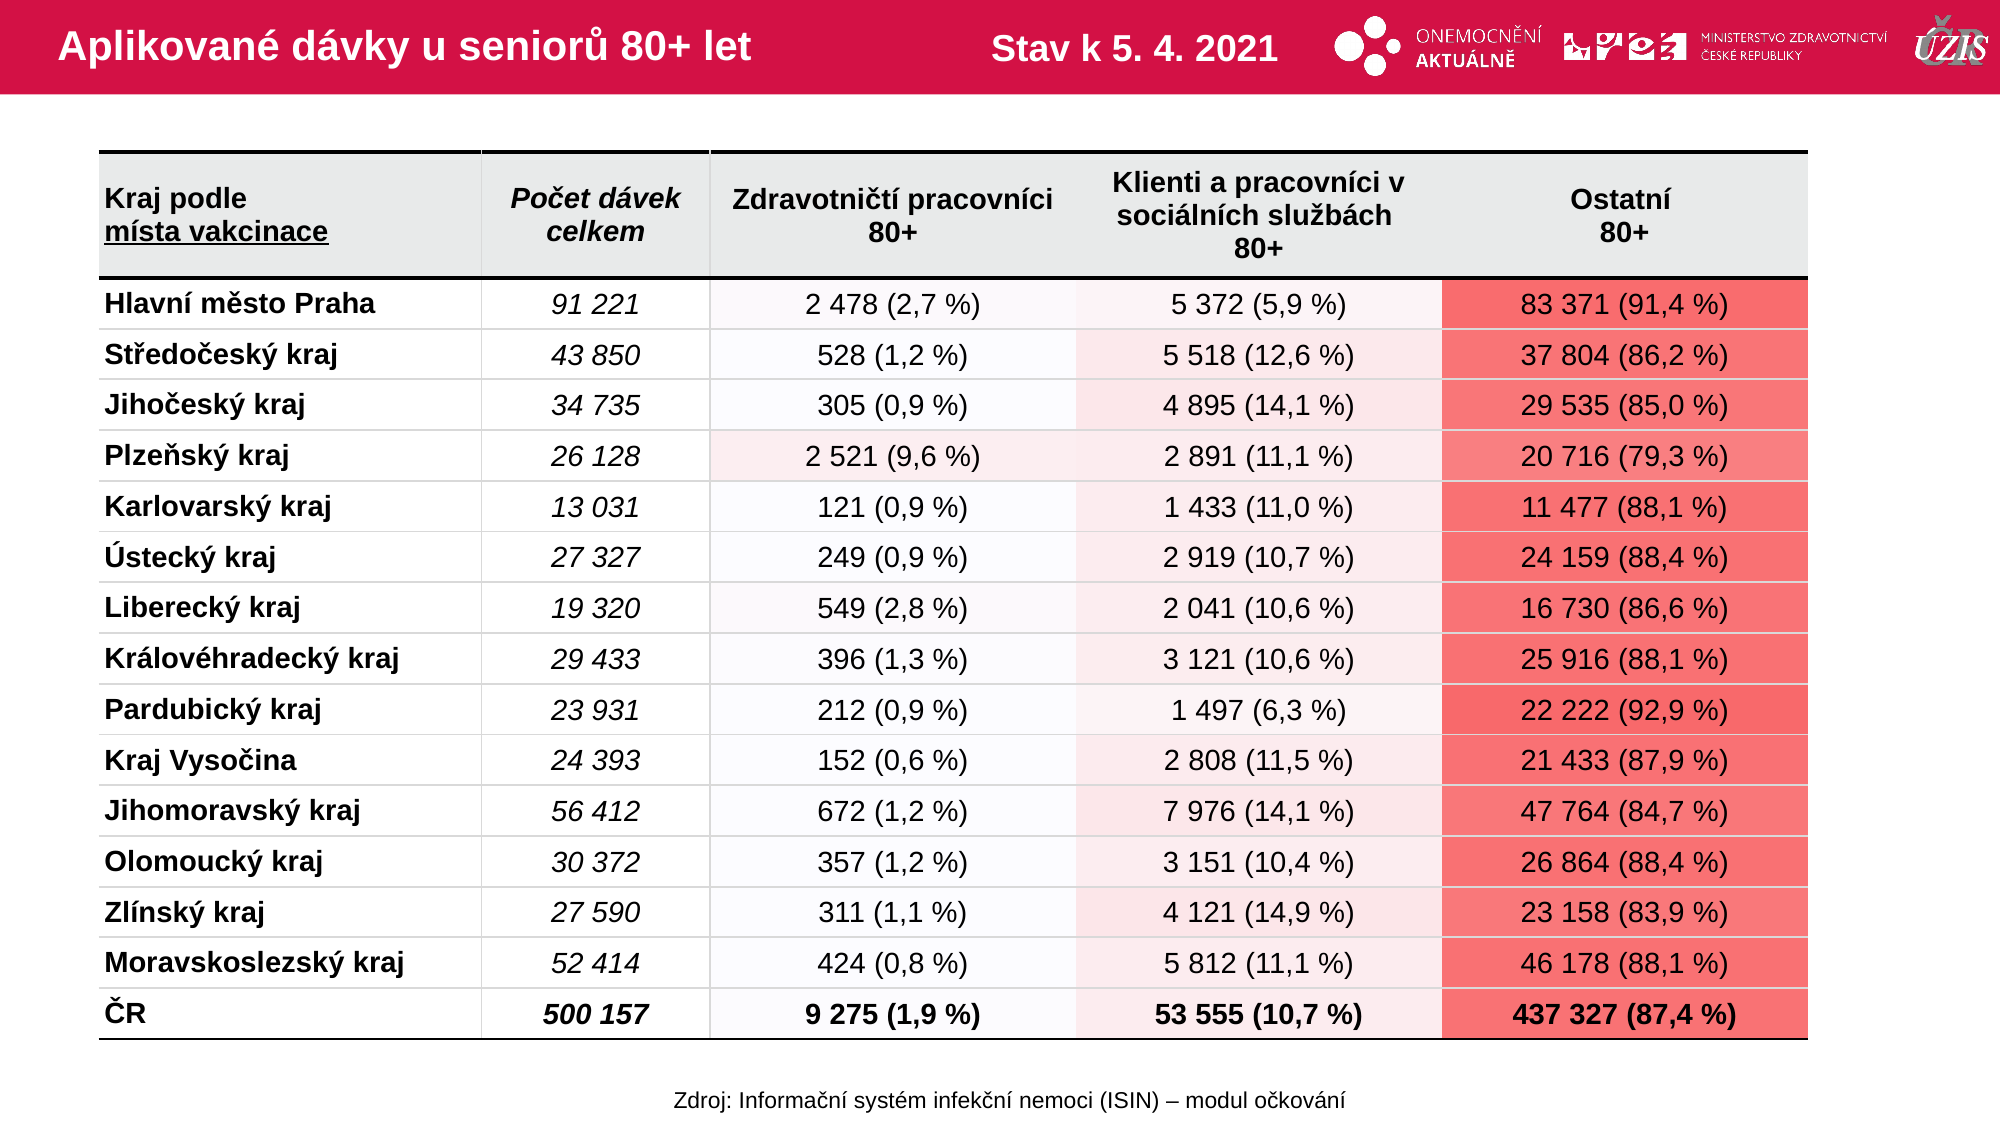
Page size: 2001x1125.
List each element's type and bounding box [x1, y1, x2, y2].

table_cell [711, 989, 1808, 1038]
table_cell [99, 532, 481, 581]
table_cell [99, 735, 481, 784]
table_cell [482, 583, 709, 632]
table_header [99, 154, 481, 276]
table_cell [711, 634, 1808, 683]
table_cell [482, 735, 709, 784]
table_cell [711, 583, 1808, 632]
table_cell [711, 280, 1808, 328]
table_cell [482, 888, 709, 936]
table_cell [711, 786, 1808, 835]
picture [1563, 31, 1888, 60]
table_cell [99, 330, 481, 378]
table_header [711, 154, 1808, 276]
picture [1421, 16, 1542, 76]
table_cell [482, 685, 709, 734]
table_cell [99, 989, 481, 1038]
text_box [658, 1078, 1362, 1121]
table_cell [99, 685, 481, 734]
table_cell [99, 482, 481, 531]
table_cell [482, 532, 709, 581]
table_cell [99, 280, 481, 328]
table_cell [711, 837, 1808, 886]
table_cell [99, 634, 481, 683]
title [42, 0, 1262, 95]
table_cell [711, 330, 1808, 378]
table_cell [482, 634, 709, 683]
table_cell [99, 837, 481, 886]
table_cell [711, 431, 1808, 480]
table_cell [482, 431, 709, 480]
table_cell [99, 431, 481, 480]
table_cell [99, 938, 481, 987]
table_cell [711, 735, 1808, 784]
table_header [482, 154, 709, 276]
table_cell [99, 888, 481, 936]
table_cell [482, 330, 709, 378]
table_cell [99, 583, 481, 632]
table_cell [482, 786, 709, 835]
table_cell [99, 380, 481, 429]
table_cell [99, 786, 481, 835]
table_cell [711, 685, 1808, 734]
picture [1915, 15, 1989, 66]
table_cell [482, 280, 709, 328]
table_cell [711, 482, 1808, 531]
text_box [976, 16, 1421, 77]
table_cell [711, 888, 1808, 936]
table_cell [482, 380, 709, 429]
table_cell [711, 380, 1808, 429]
table_cell [482, 482, 709, 531]
table_cell [711, 938, 1808, 987]
table_cell [482, 989, 709, 1038]
table_cell [482, 837, 709, 886]
table_cell [482, 938, 709, 987]
table_cell [711, 532, 1808, 581]
